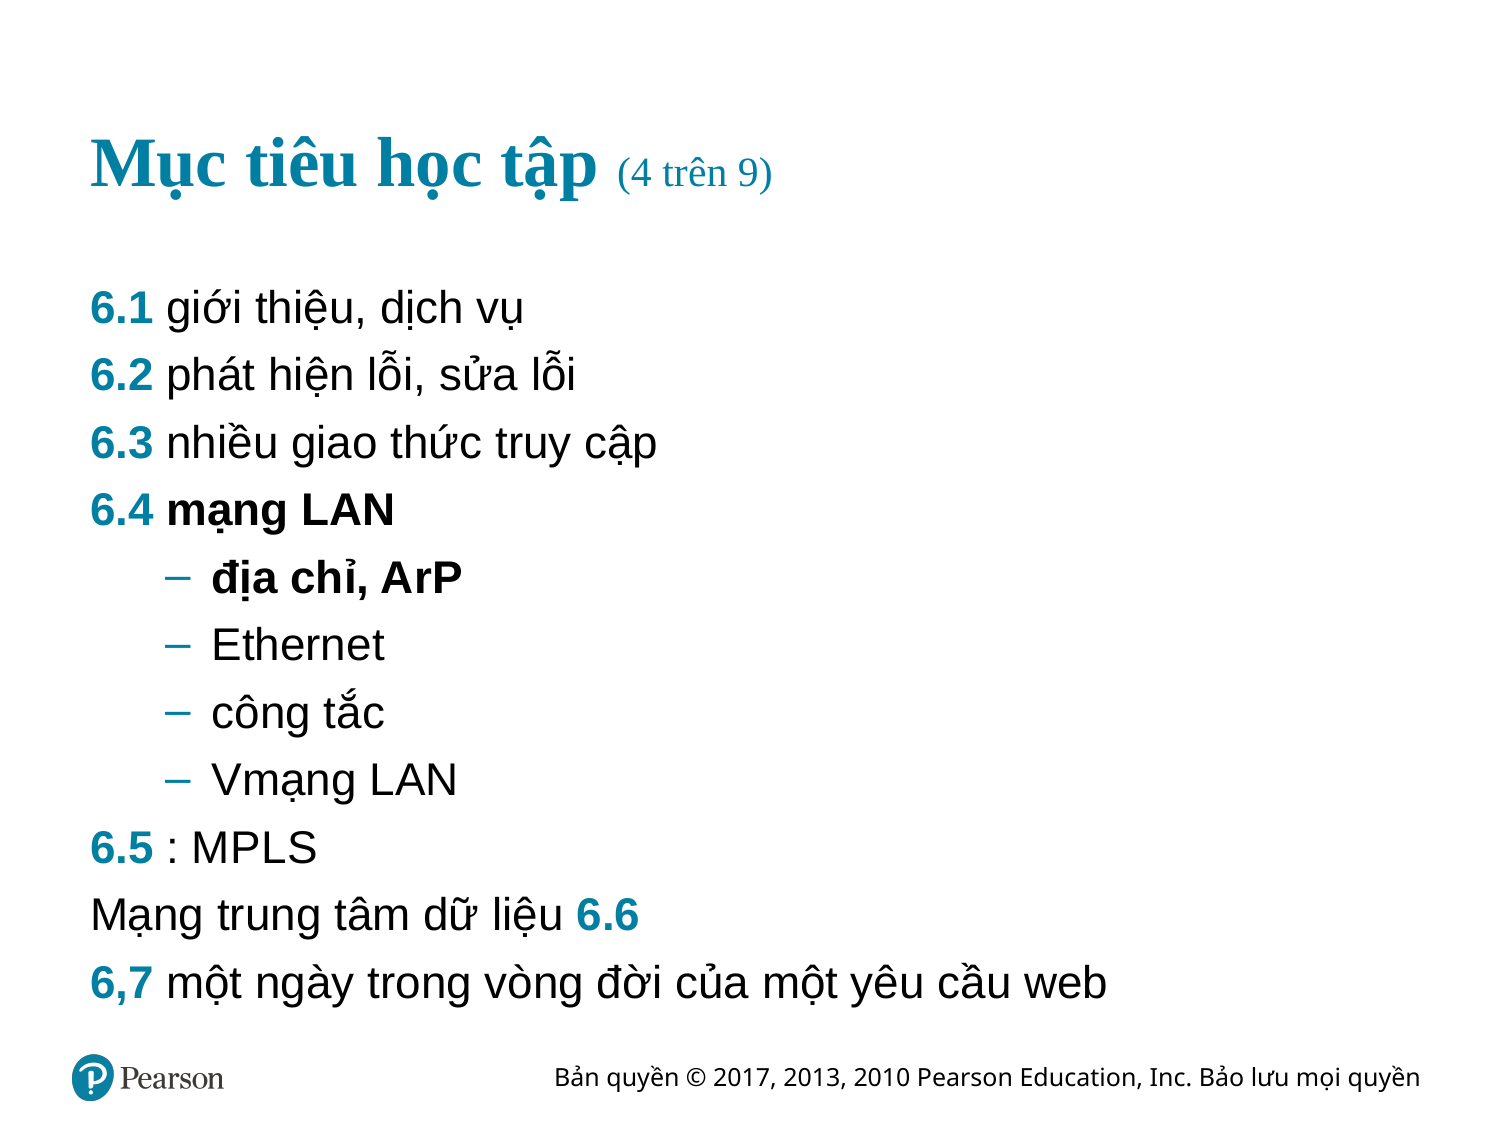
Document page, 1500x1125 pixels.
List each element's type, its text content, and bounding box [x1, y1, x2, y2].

picture [72, 1054, 88, 1070]
picture [80, 1063, 106, 1088]
picture [72, 1087, 83, 1101]
list 6.1 giới thiệu, dịch vụ 6.2 phát hiện lỗi, sửa lỗi 6.3 nhiều giao thức truy cập 6.4 mạng LAN địa chỉ, A r P Ethernet công tắc V mạng LAN 6.5 : M P L S Mạng trung tâm dữ liệu 6.6 6,7 một ngày trong vòng đời của một yêu cầu web [75, 262, 1425, 1027]
title Mục tiêu học tập (4 trên 9) [75, 35, 1425, 216]
picture [98, 1054, 224, 1101]
